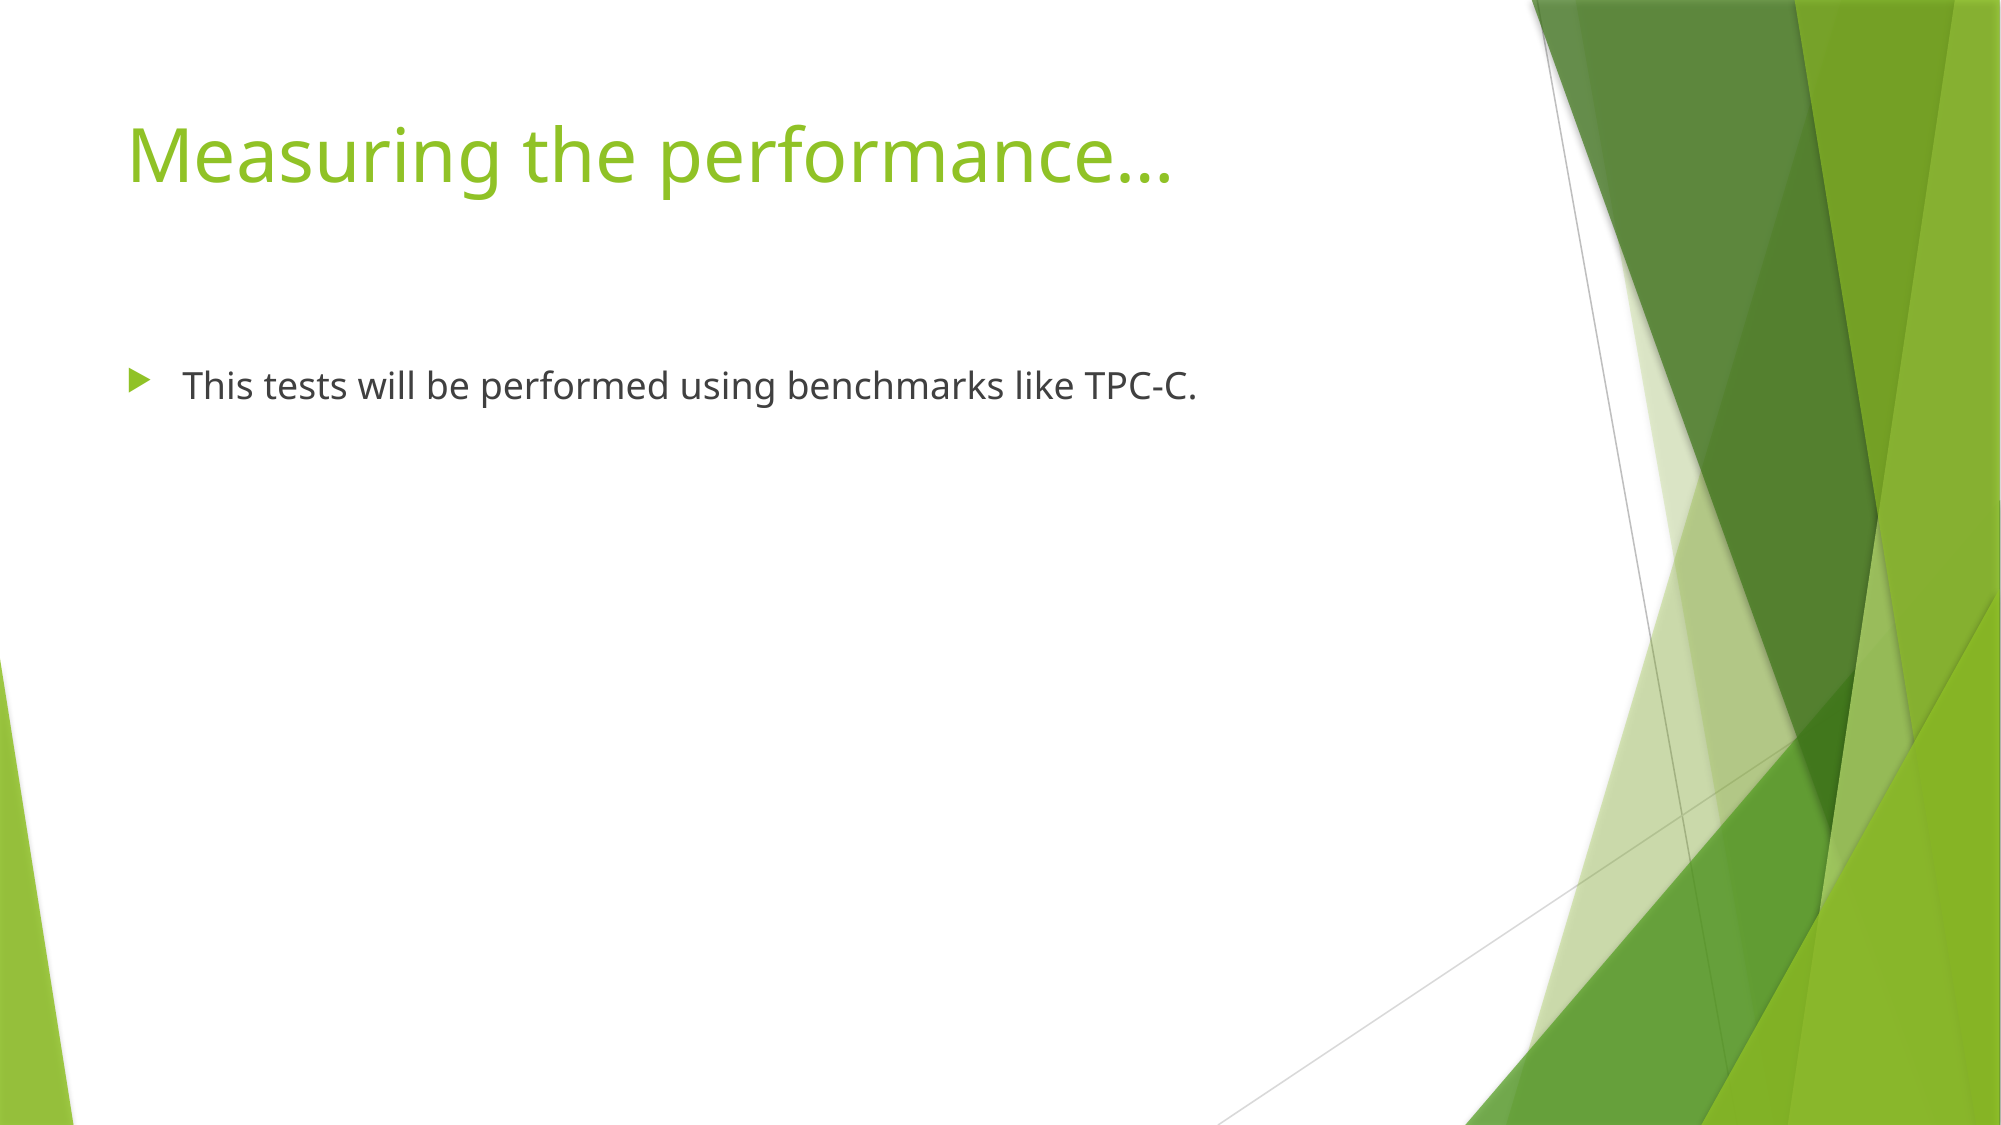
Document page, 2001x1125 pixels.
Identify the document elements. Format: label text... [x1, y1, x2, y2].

list This tests will be performed using benchmarks like TPC-C. [111, 354, 1522, 992]
title Measuring the performance… [111, 99, 1522, 317]
